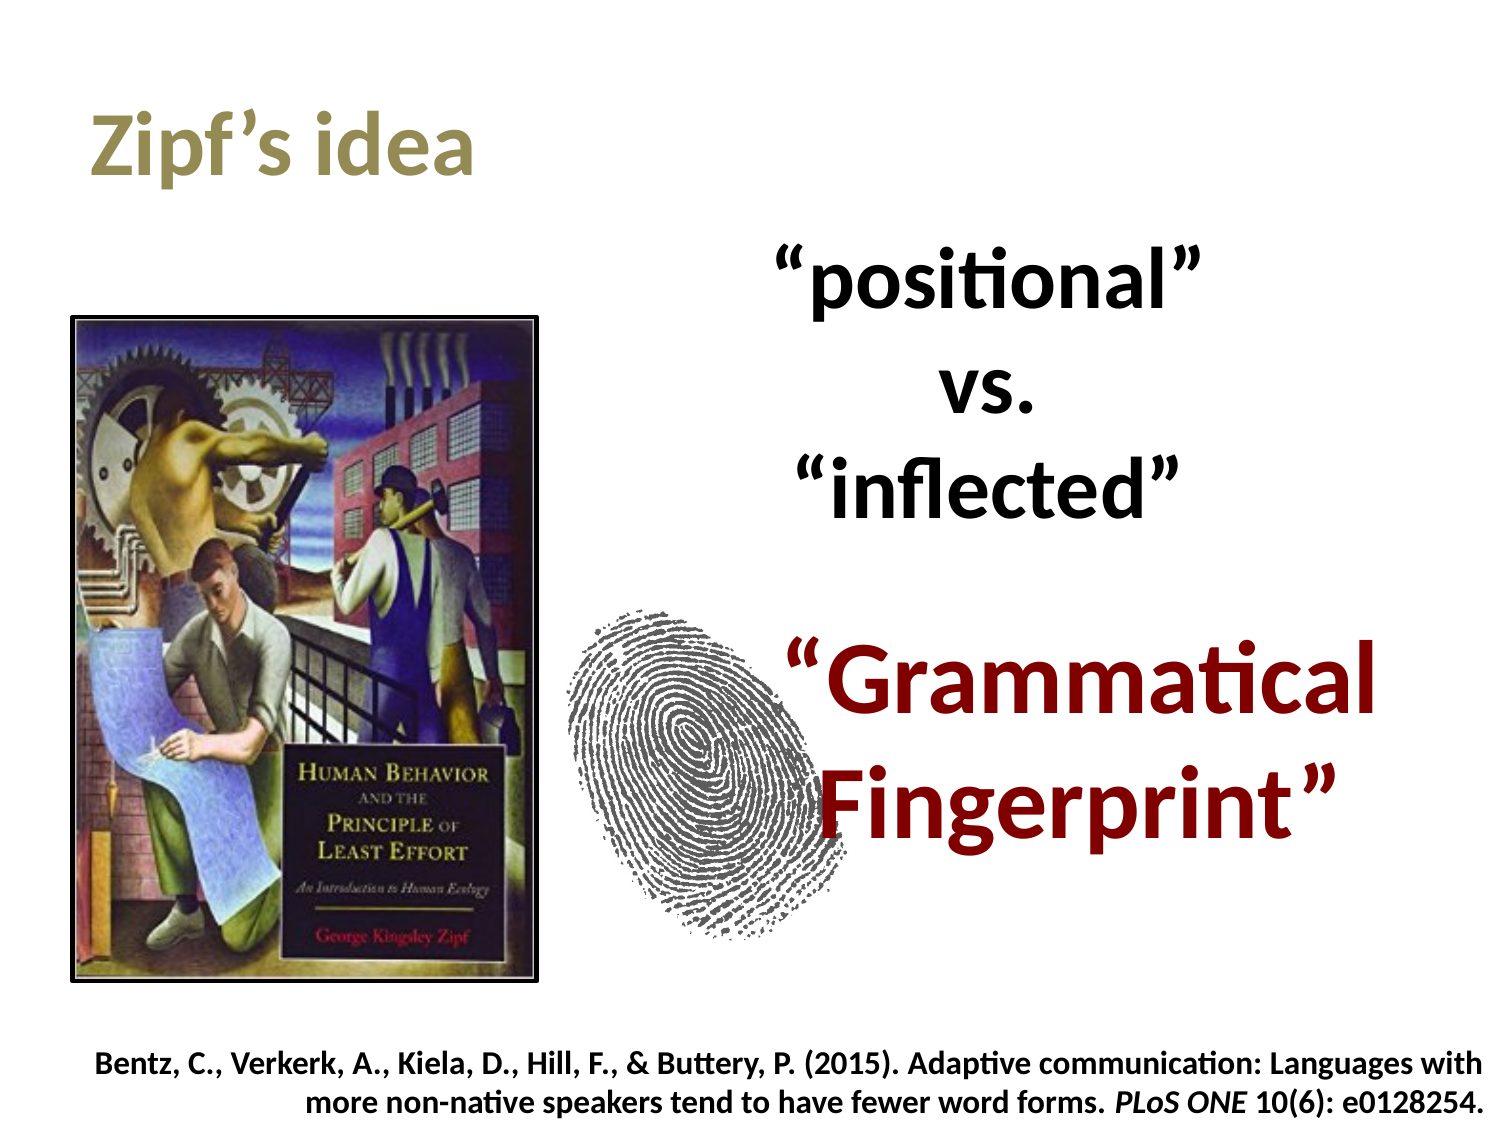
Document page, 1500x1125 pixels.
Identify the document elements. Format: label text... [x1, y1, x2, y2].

text_box “Grammatical Fingerprint” [858, 602, 1434, 867]
text_box Zipf’s idea [74, 45, 1425, 233]
picture [559, 601, 856, 948]
text_box “positional” vs. “inflected” [627, 233, 1349, 544]
text_box Bentz, C., Verkerk, A., Kiela, D., Hill, F., & Buttery, P. (2015). Adaptive communication: Languages with more non-native speakers tend to have fewer word forms. PLoS ONE 10(6): e0128254. [3, 1033, 1500, 1125]
picture [74, 319, 535, 979]
